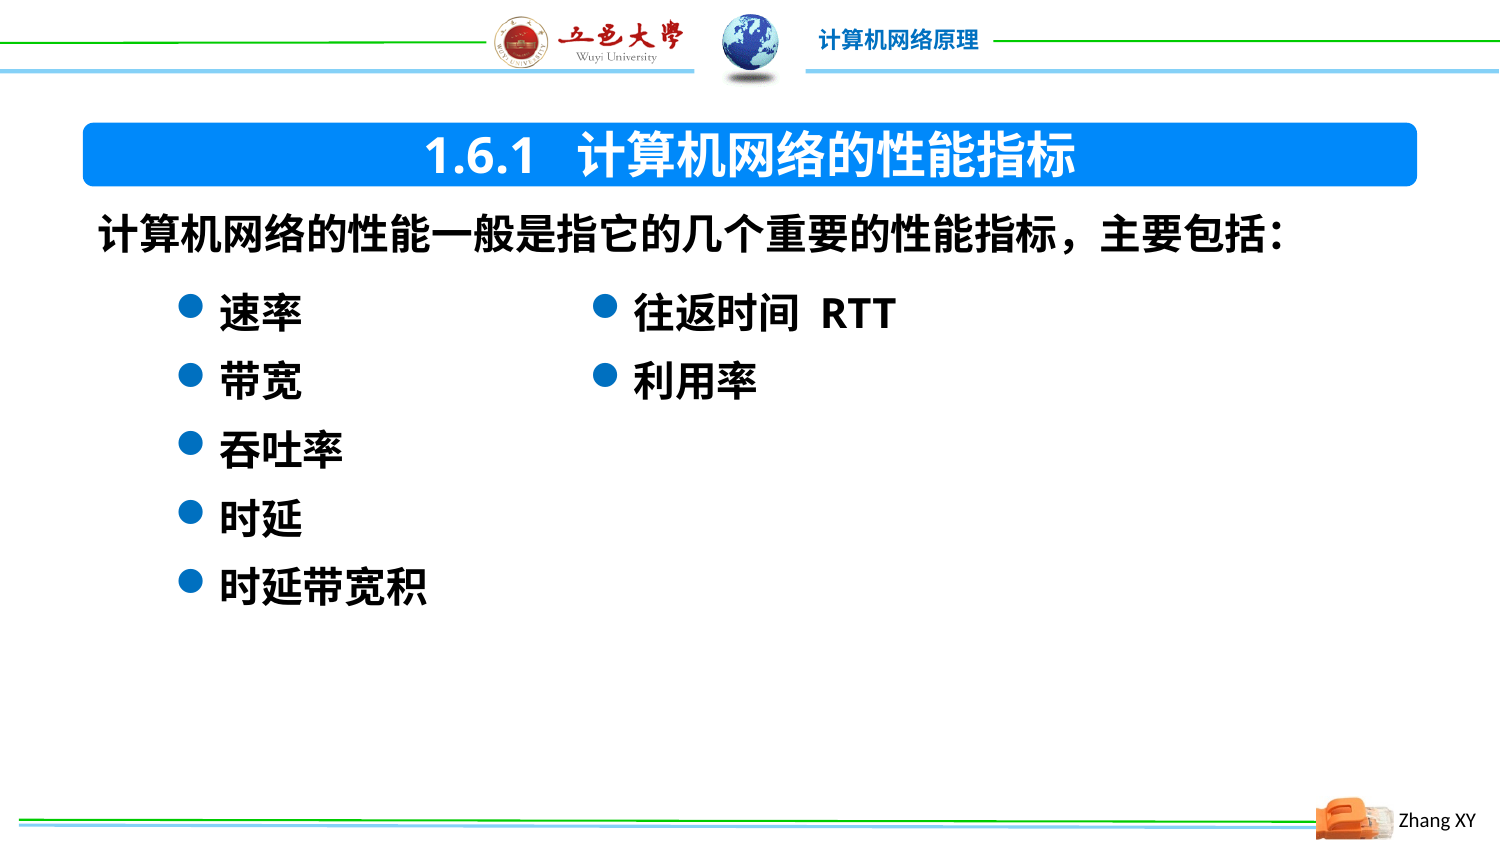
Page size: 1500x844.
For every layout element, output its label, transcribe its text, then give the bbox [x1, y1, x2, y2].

picture [720, 12, 780, 88]
text_box 速率 带宽 吞吐率 时延 时延带宽积 往返时间 RTT 利用率 [160, 260, 1019, 736]
text_box 1.6.1 计算机网络的性能指标 [409, 115, 1091, 187]
picture [1316, 796, 1394, 840]
picture [494, 15, 697, 69]
text_box [82, 122, 409, 187]
text_box [1091, 122, 1418, 187]
text_box 计算机网络的性能一般是指它的几个重要的性能指标，主要包括： [82, 187, 1418, 265]
